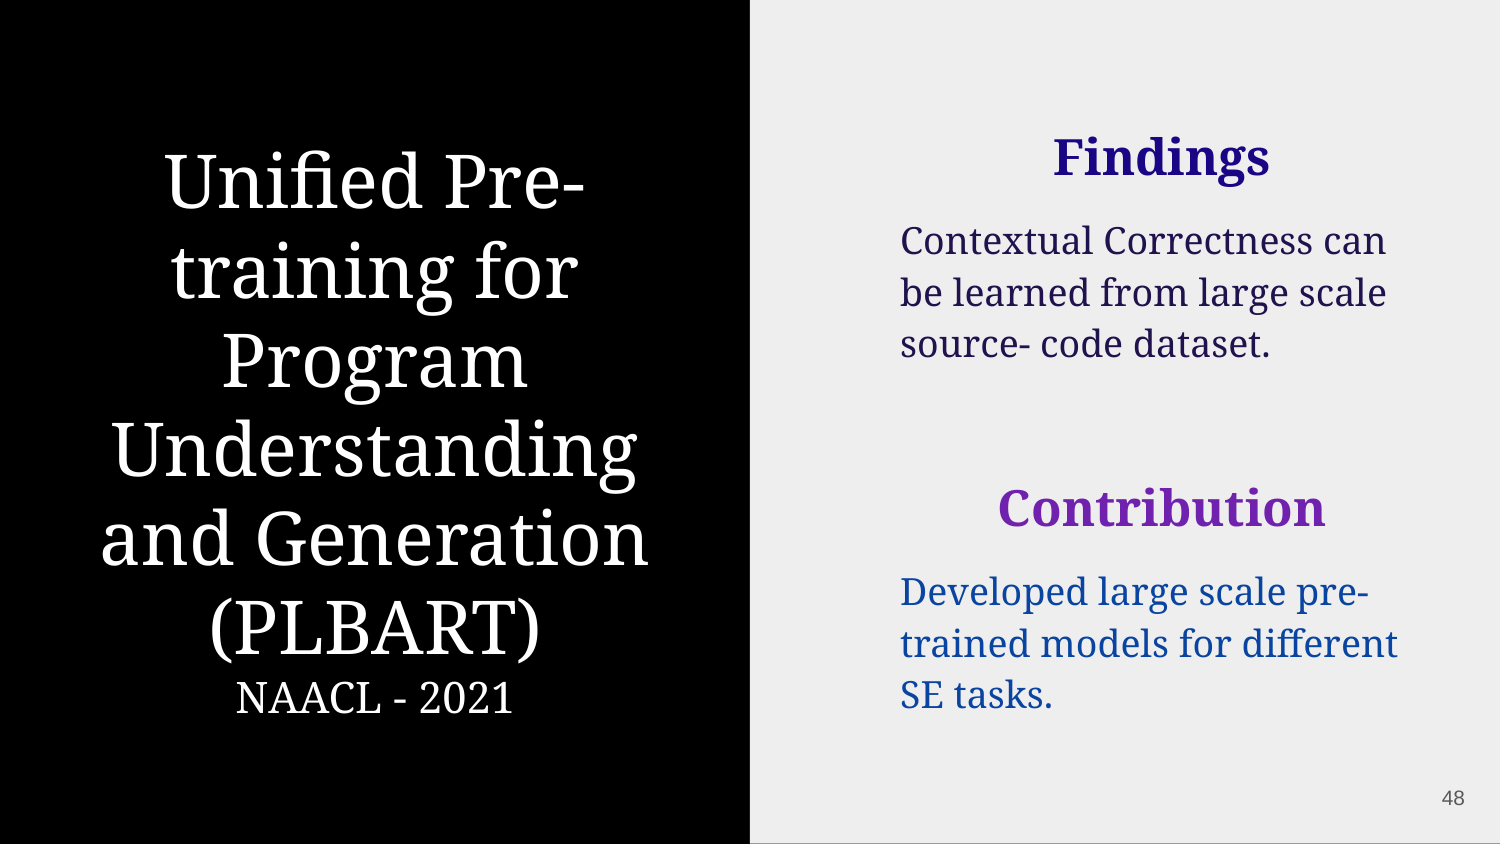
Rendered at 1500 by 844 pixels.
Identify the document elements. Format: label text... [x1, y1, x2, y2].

list Findings Contextual Correctness can be learned from large scale source- code dataset. Contribution Developed large scale pre-trained models for different SE tasks. [810, 73, 1440, 759]
slide_number 48 [1389, 764, 1480, 830]
title Unified Pre-training for Program Understanding and Generation (PLBART) NAACL - 2021 [43, 116, 708, 740]
